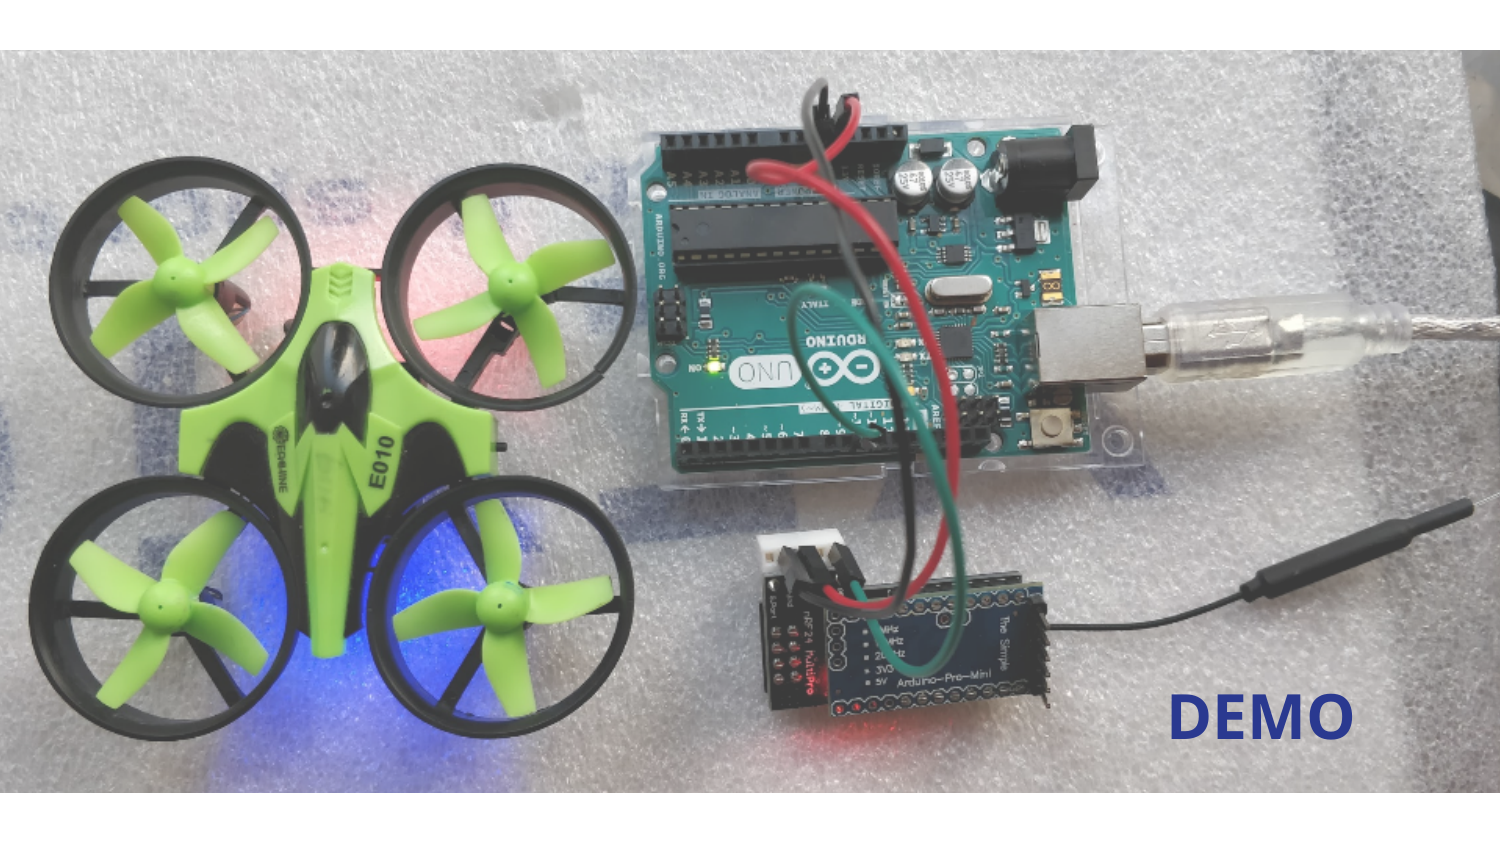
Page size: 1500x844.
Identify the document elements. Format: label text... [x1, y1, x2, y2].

title DEMO [1151, 662, 1500, 762]
picture [378, 0, 1122, 844]
